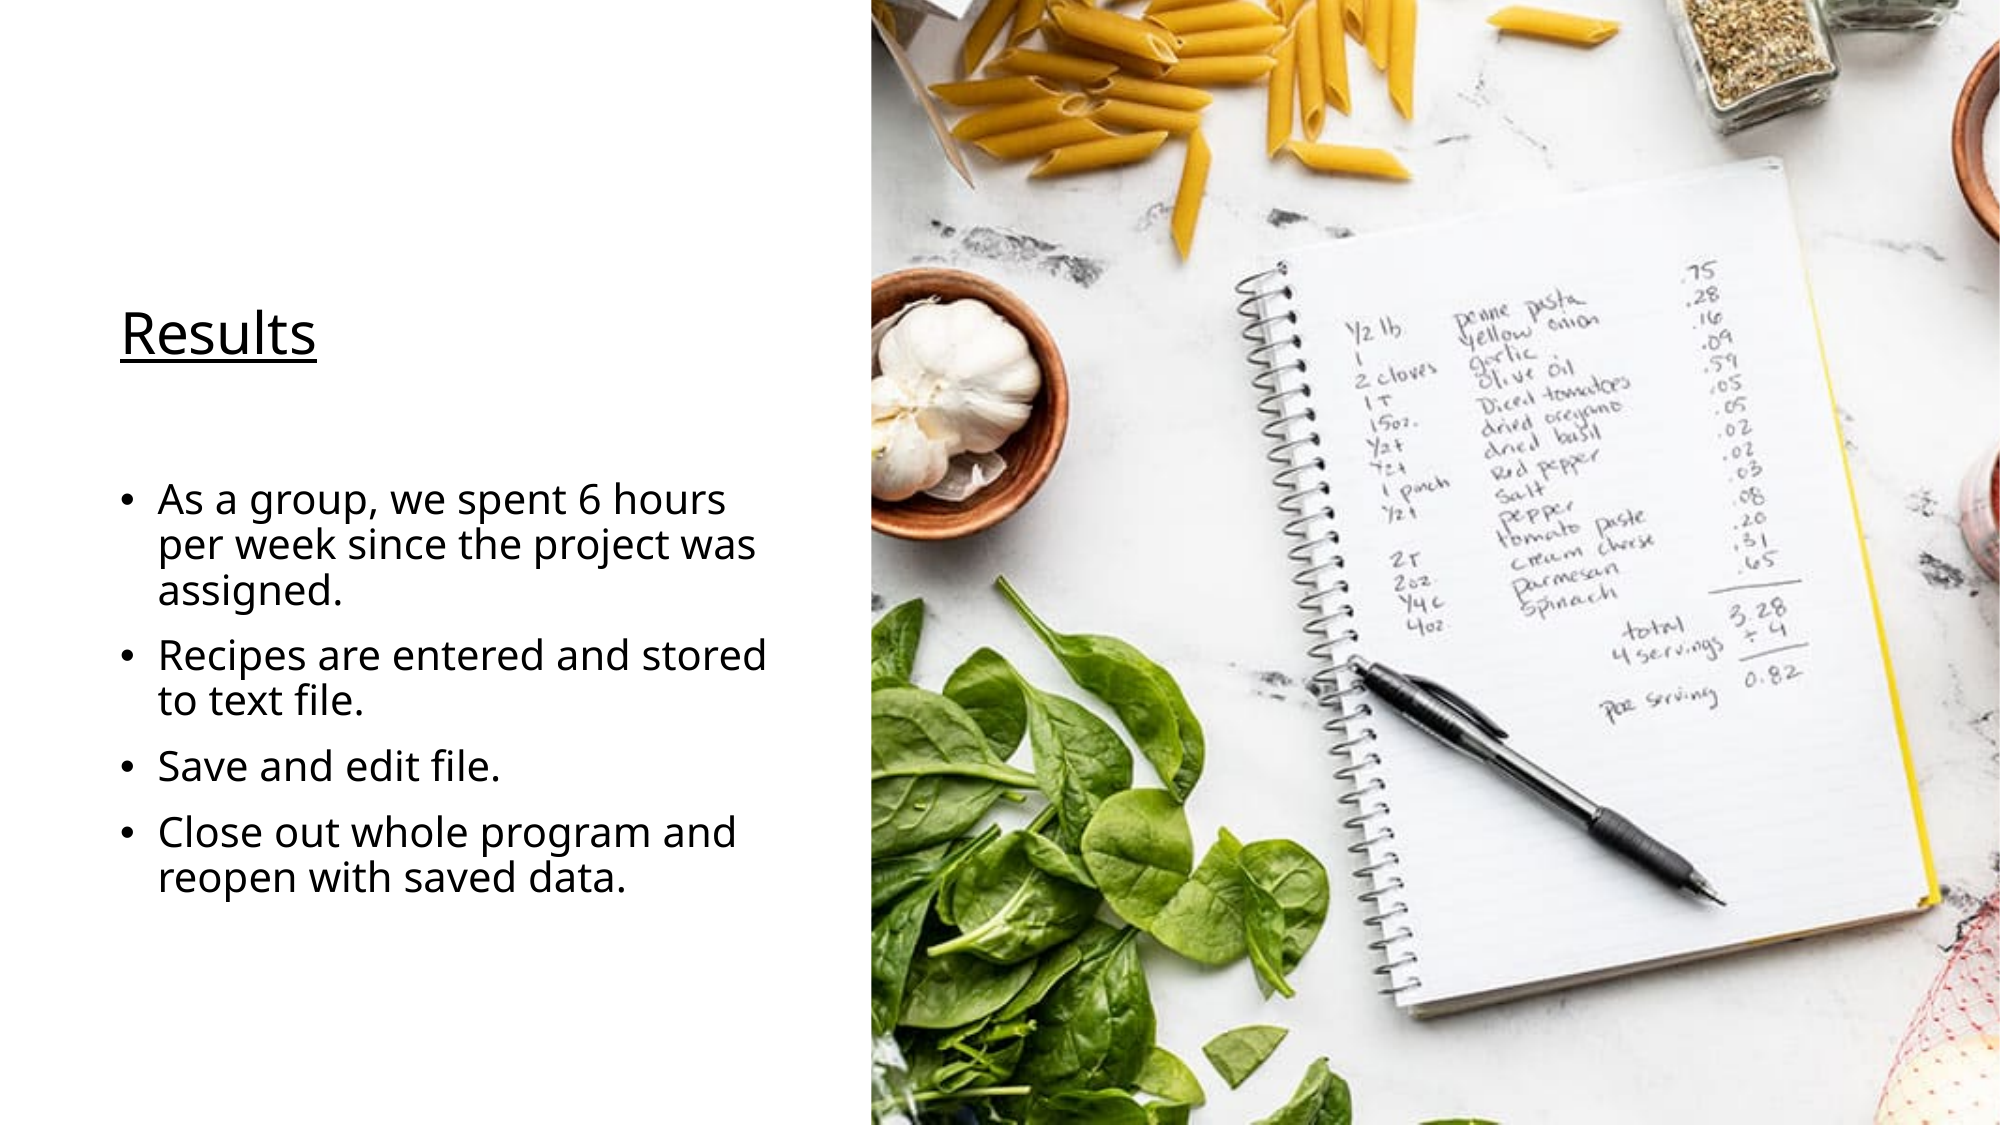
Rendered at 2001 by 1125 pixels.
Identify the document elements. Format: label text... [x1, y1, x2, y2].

list As a group, we spent 6 hours per week since the project was assigned. Recipes are entered and stored to text file. Save and edit file. Close out whole program and reopen with saved data. [105, 471, 802, 1016]
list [870, 0, 2000, 1125]
title Results [105, 53, 822, 375]
